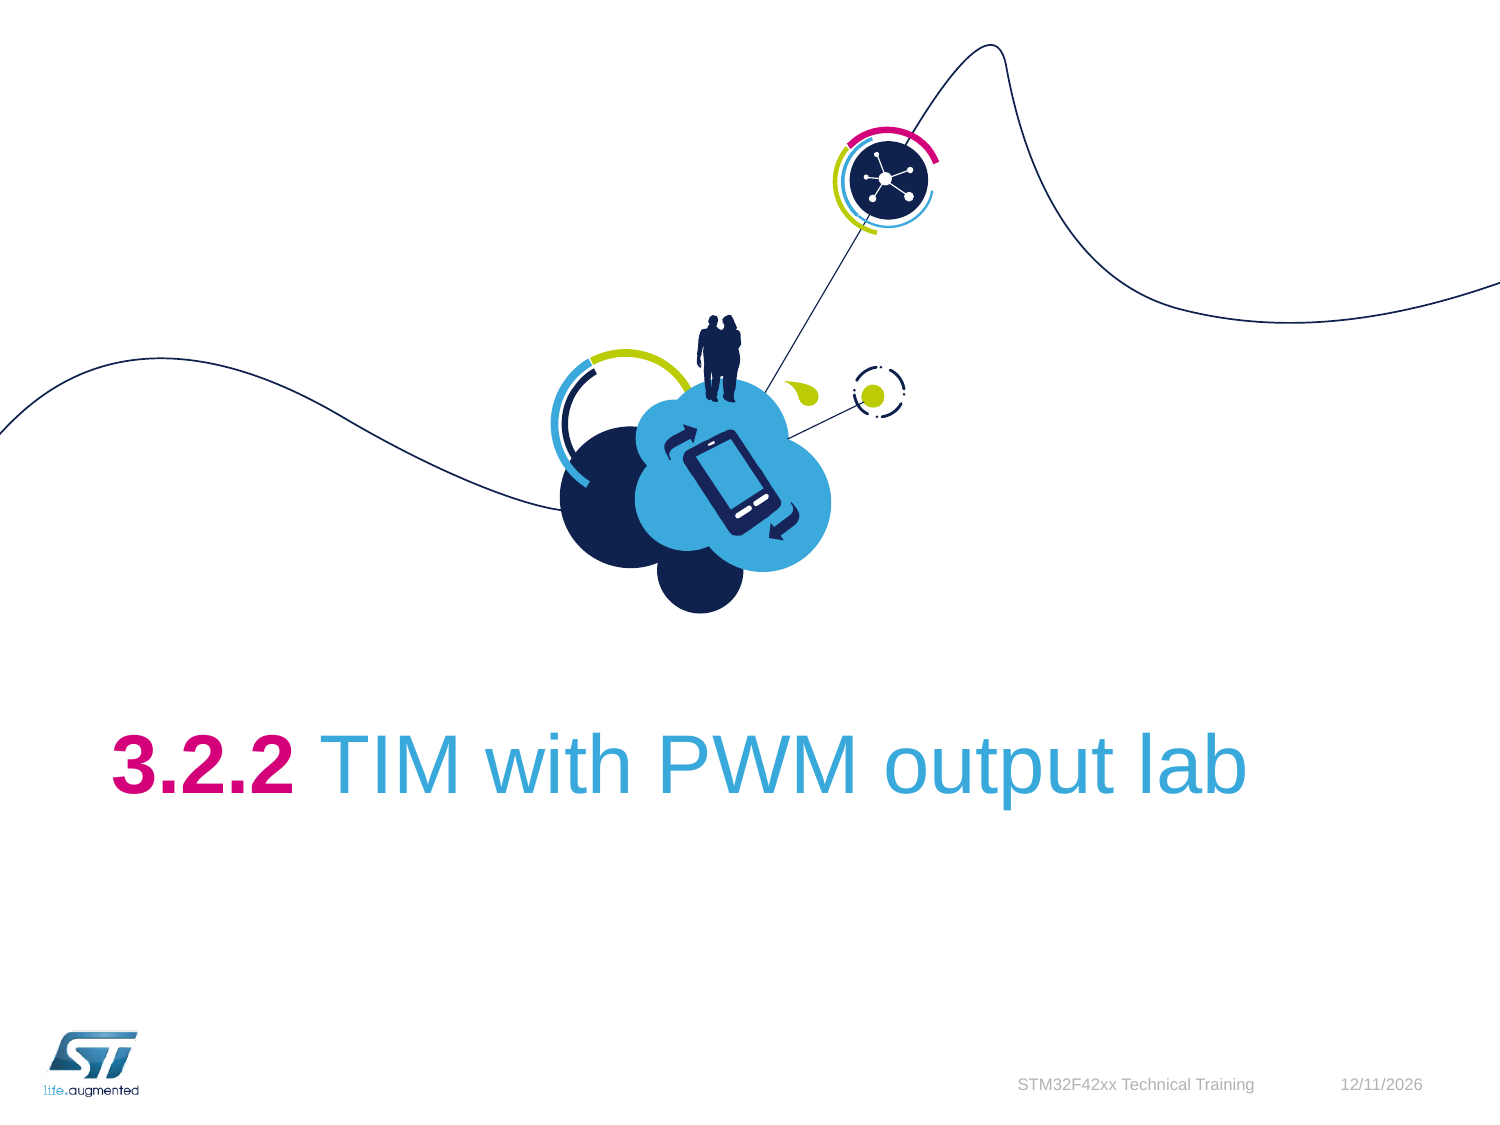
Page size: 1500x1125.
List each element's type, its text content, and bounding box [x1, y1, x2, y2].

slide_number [1340, 1073, 1426, 1094]
title 3.2.2 TIM with PWM output lab [95, 702, 1372, 926]
footer STM32F42xx Technical Training [761, 1073, 1322, 1094]
picture [36, 1022, 147, 1103]
